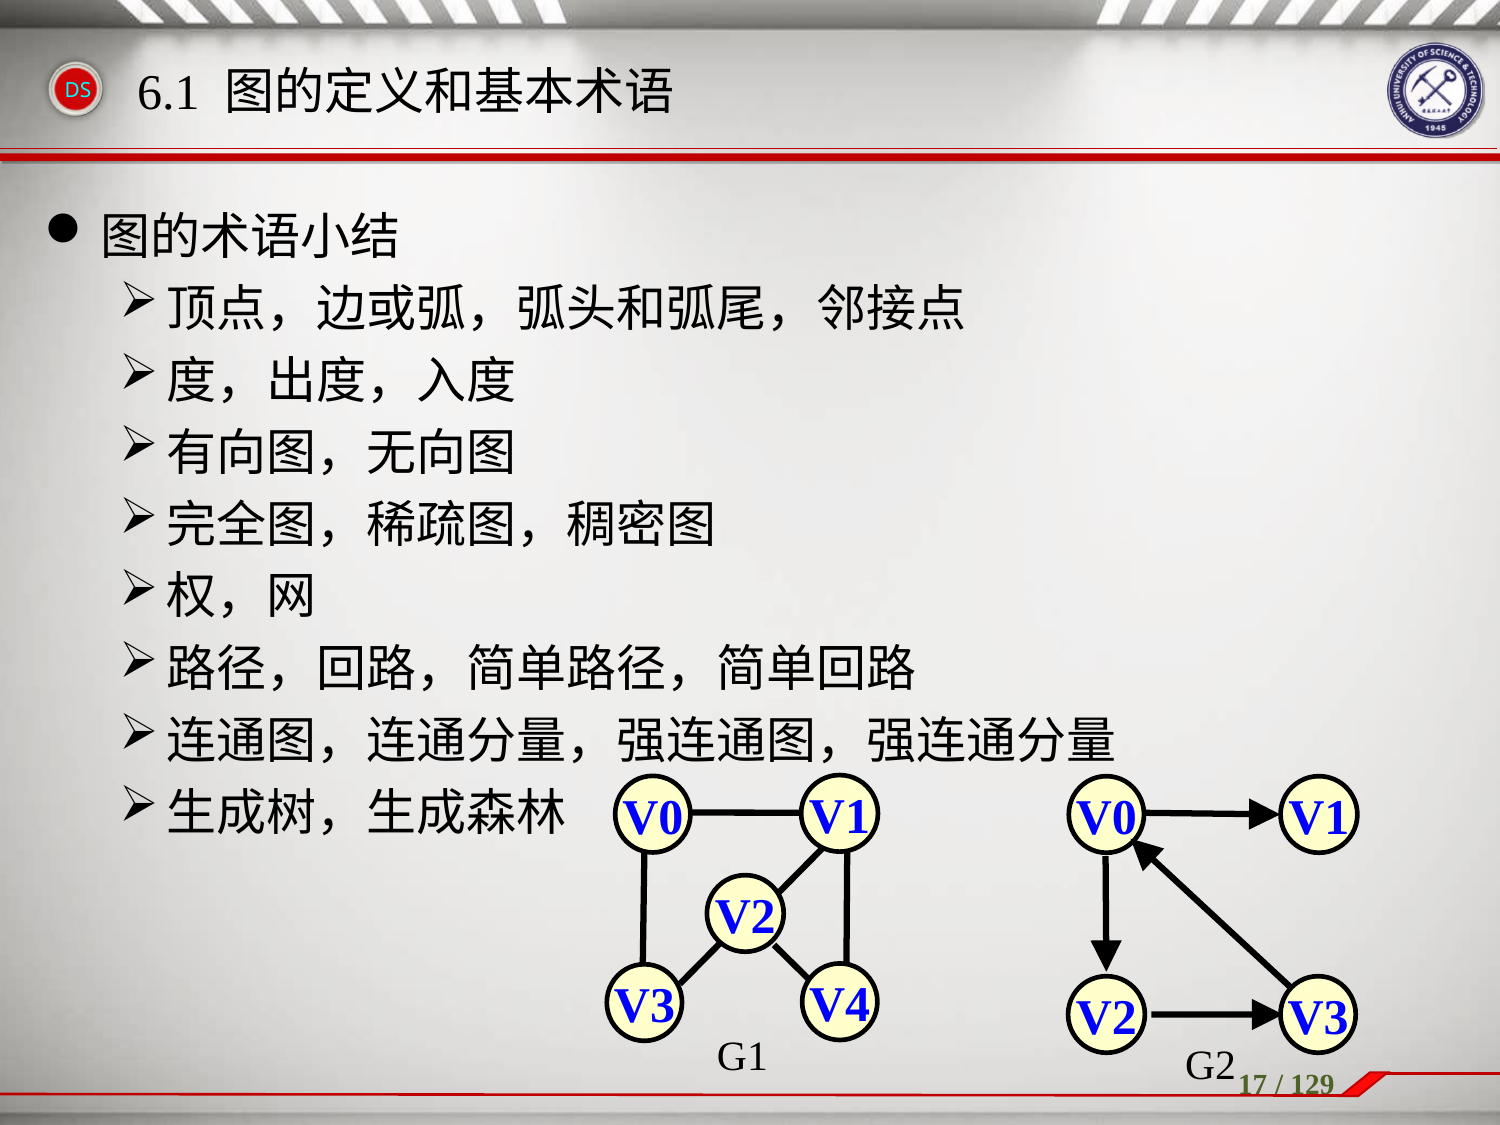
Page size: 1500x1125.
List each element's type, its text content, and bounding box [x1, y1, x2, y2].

picture [0, 161, 1500, 1093]
list 图的术语小结 顶点，边或弧，弧头和弧尾，邻接点 度，出度，入度 有向图，无向图 完全图，稀疏图，稠密图 权，网 路径，回路，简单路径，简单回路 连通图，连通分量，强连通图，强连通分量 生成树，生成森林 [29, 184, 1471, 1083]
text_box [606, 774, 879, 1087]
picture [0, 1075, 1500, 1125]
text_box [1067, 775, 1358, 1096]
picture [0, 0, 1500, 153]
title 6.1 图的定义和基本术语 [121, 42, 1377, 138]
